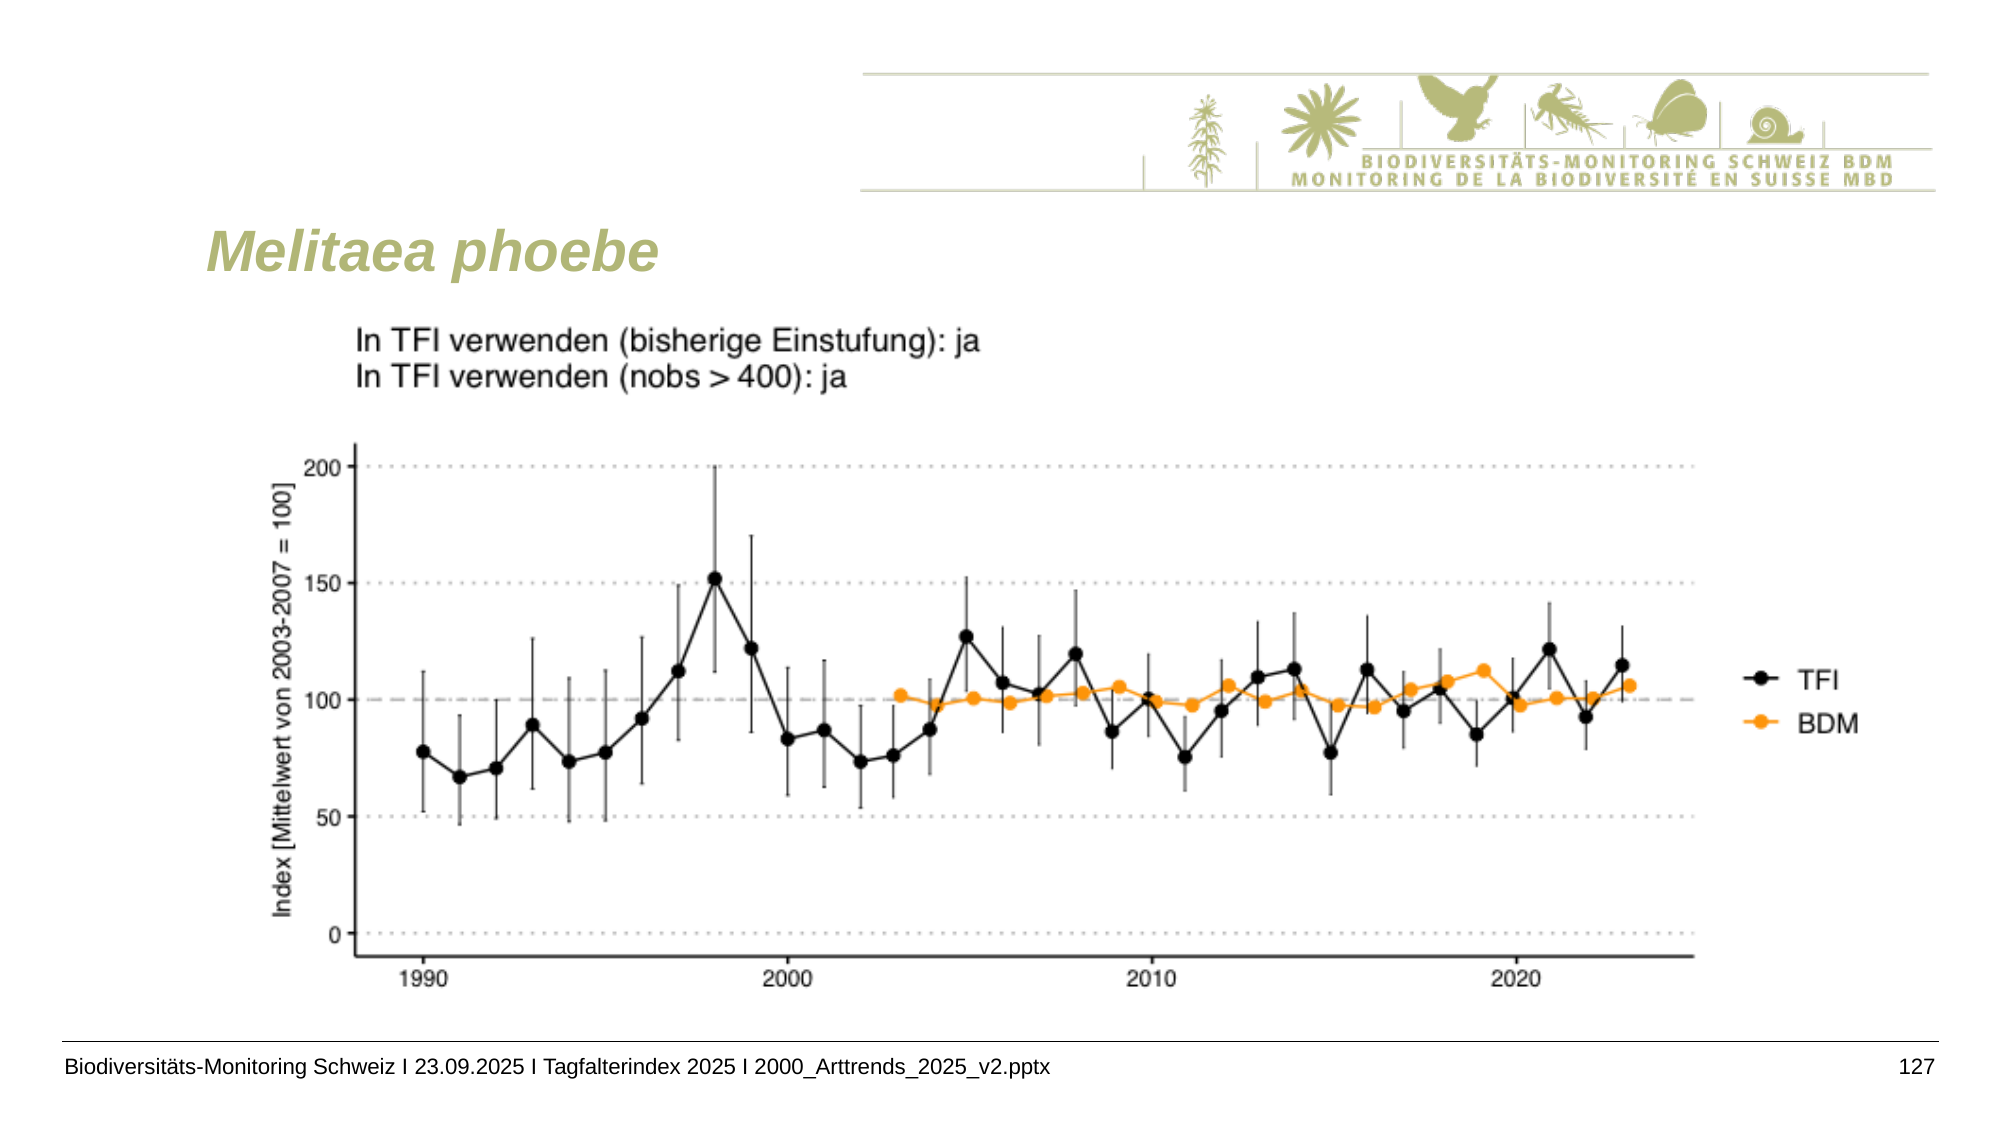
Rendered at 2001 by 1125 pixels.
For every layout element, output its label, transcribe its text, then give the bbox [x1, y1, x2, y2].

title Melitaea phoebe [206, 213, 1941, 301]
footer Biodiversitäts-Monitoring Schweiz I 23.09.2025 I Tagfalterindex 2025 I 2000_Arttrends_2025_v2.pptx [64, 1052, 1287, 1080]
picture [258, 312, 1890, 1038]
